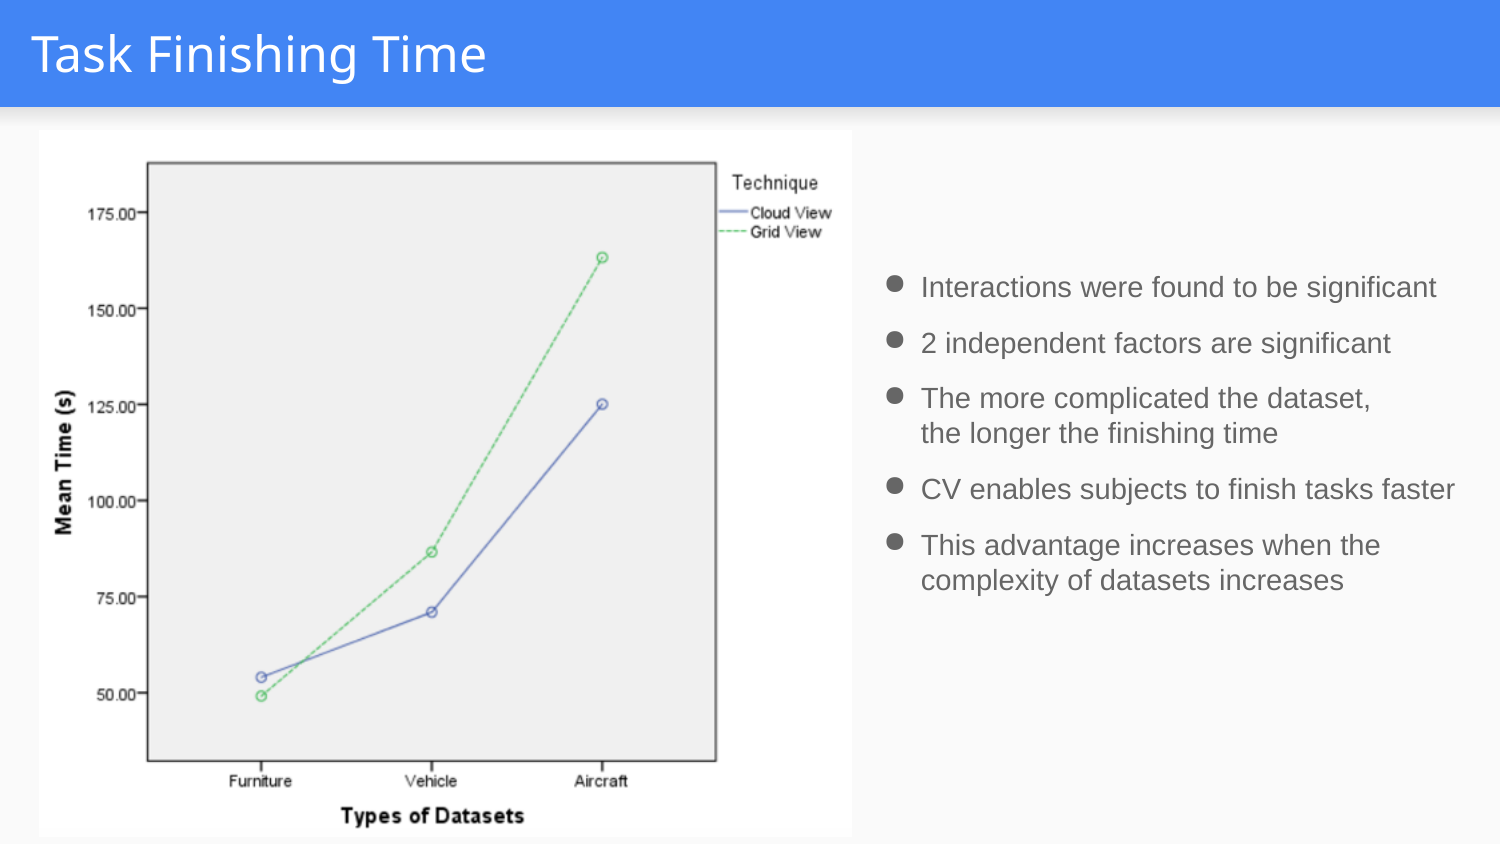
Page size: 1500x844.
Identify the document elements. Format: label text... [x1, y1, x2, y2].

picture [39, 130, 853, 837]
title Task Finishing Time [16, 2, 1464, 102]
text_box Interactions were found to be significant 2 independent factors are significant The more complicated the dataset, the longer the finishing time CV enables subjects to finish tasks faster This advantage increases when the complexity of datasets increases [856, 253, 1486, 762]
